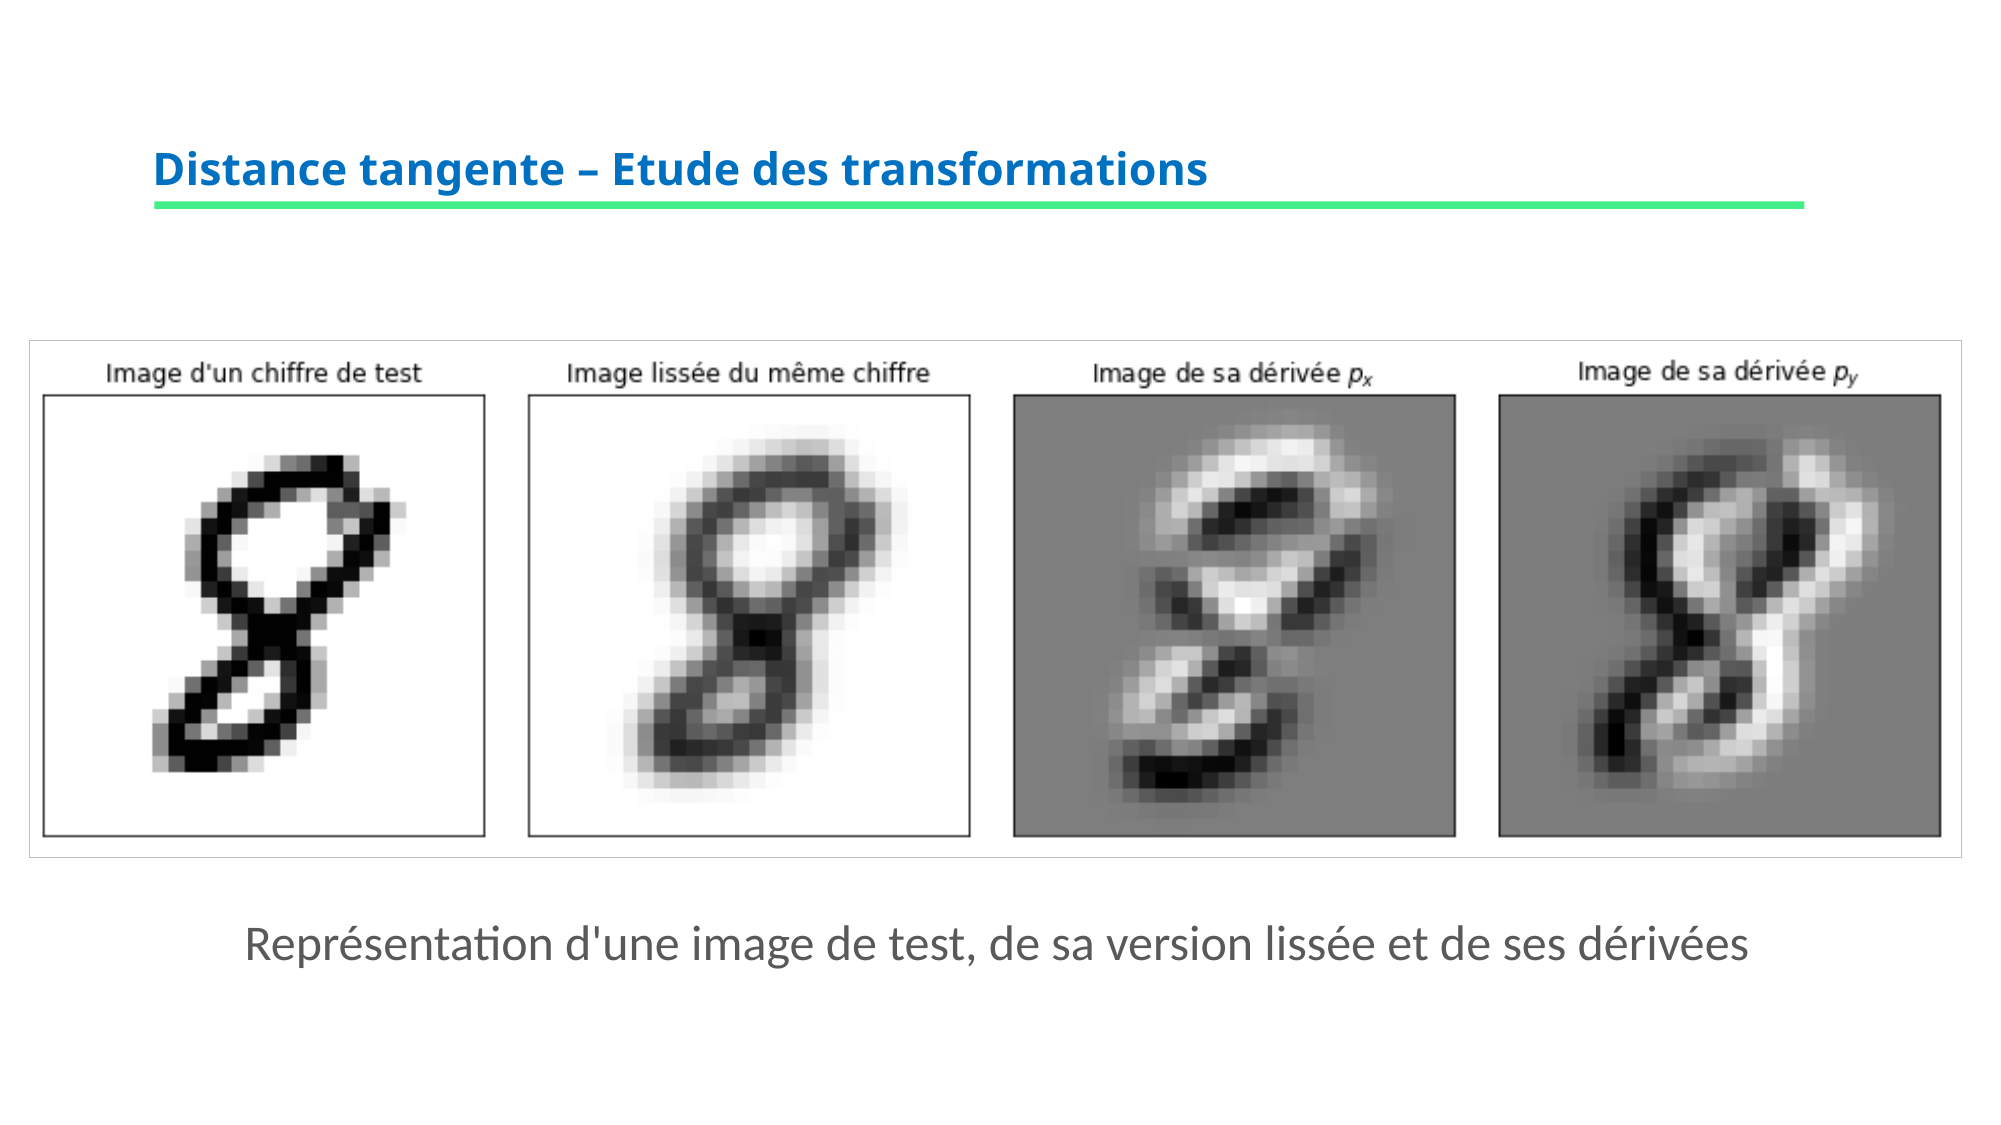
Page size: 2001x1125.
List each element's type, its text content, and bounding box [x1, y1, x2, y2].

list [29, 340, 1962, 858]
text_box Représentation d'une image de test, de sa version lissée et de ses dérivées [210, 903, 1785, 978]
title Distance tangente – Etude des transformations [137, 88, 1863, 307]
text_box [153, 200, 1805, 210]
